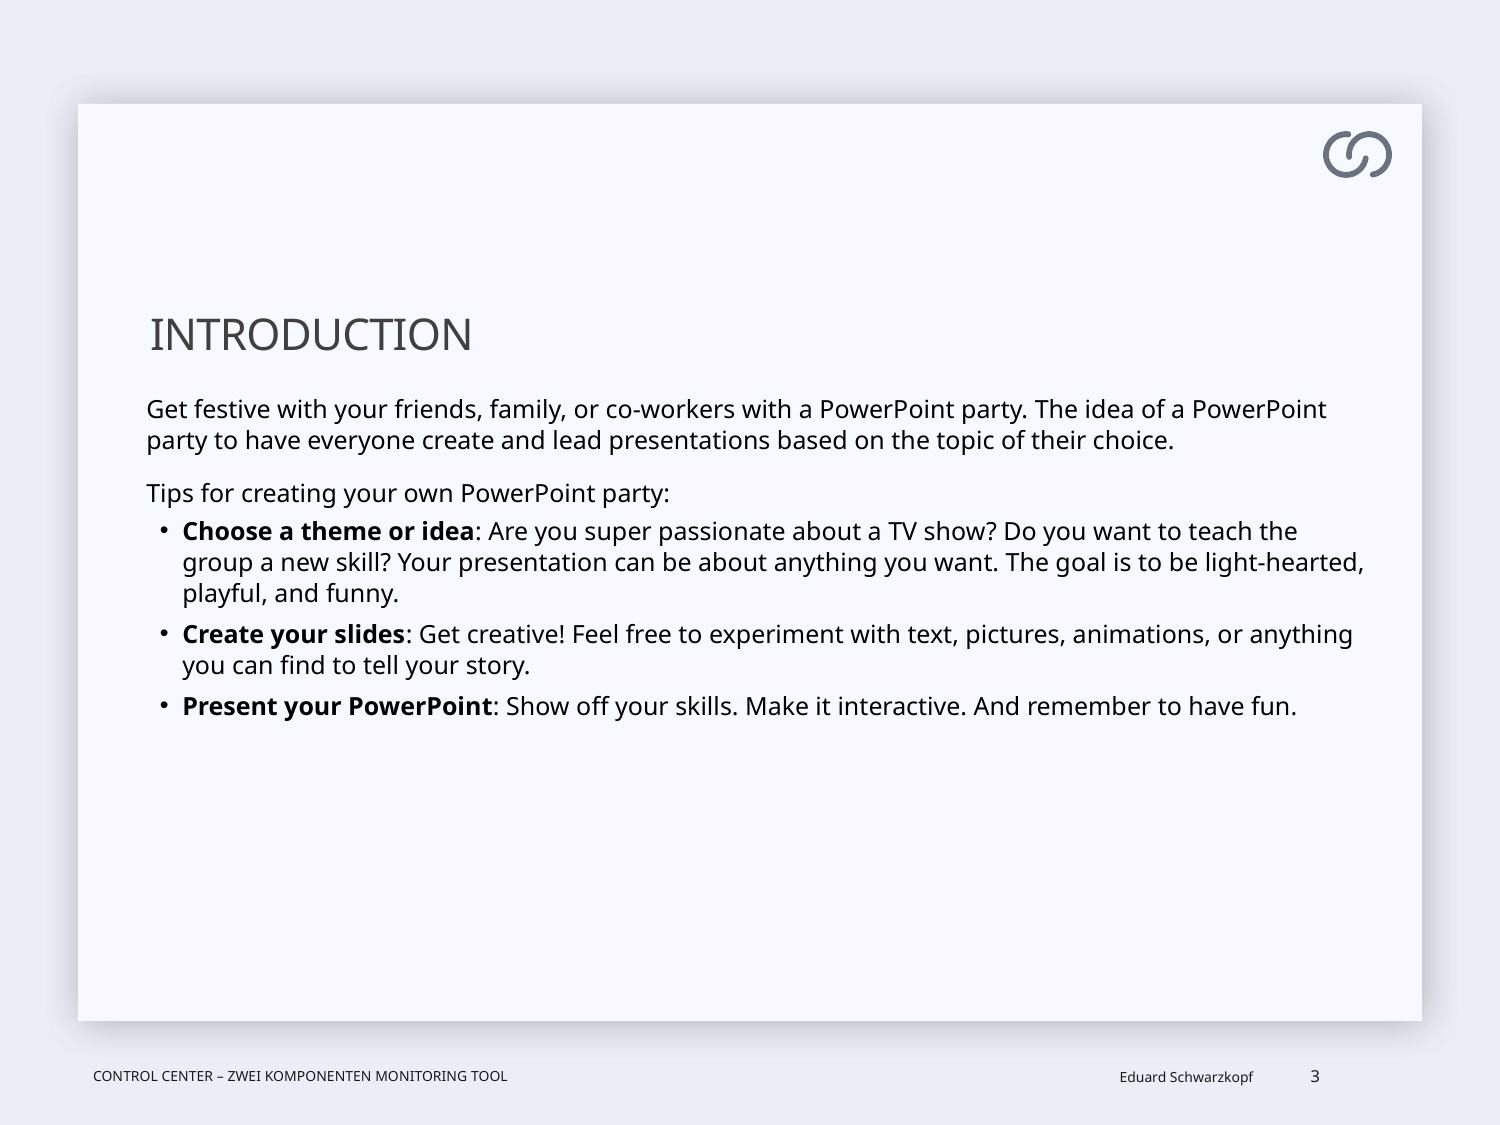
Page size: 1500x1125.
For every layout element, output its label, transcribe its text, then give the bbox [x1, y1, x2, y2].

picture [1323, 131, 1392, 178]
list Get festive with your friends, family, or co-workers with a PowerPoint party. The idea of a PowerPoint party to have everyone create and lead presentations based on the topic of their choice. Tips for creating your own PowerPoint party: Choose a theme or idea: Are you super passionate about a TV show? Do you want to teach the group a new skill? Your presentation can be about anything you want. The goal is to be light-hearted, playful, and funny. Create your slides: Get creative! Feel free to experiment with text, pictures, animations, or anything you can find to tell your story. Present your PowerPoint: Show off your skills. Make it interactive. And remember to have fun. [135, 384, 1373, 1002]
footer Control Center – zwei komponenten Monitoring Tool [78, 1047, 917, 1107]
slide_number 3 [1295, 1047, 1392, 1107]
slide_number Eduard Schwarzkopf [954, 1047, 1273, 1107]
title Introduction [135, 256, 1373, 384]
